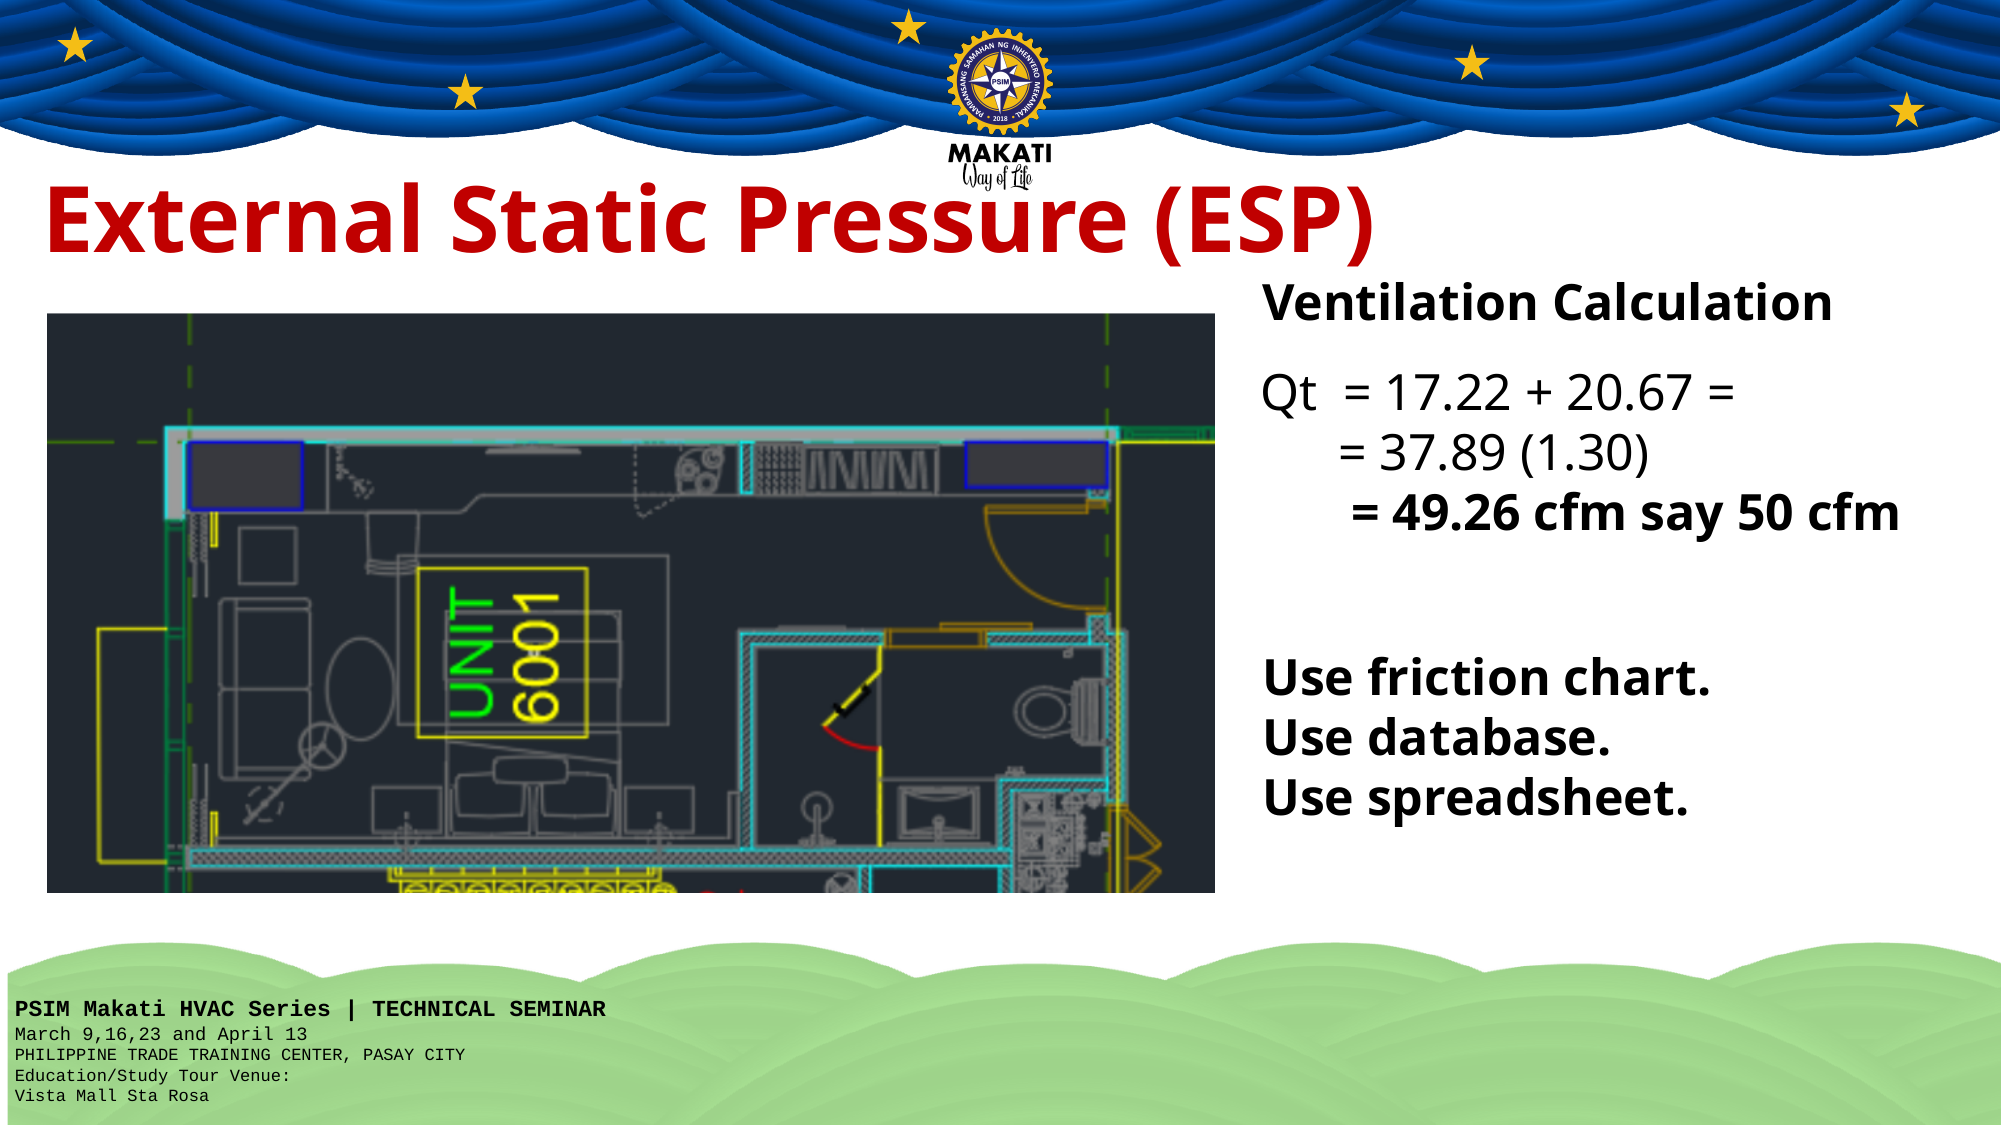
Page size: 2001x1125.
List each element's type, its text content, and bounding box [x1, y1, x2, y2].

text_box External Static Pressure (ESP) [921, 160, 2000, 271]
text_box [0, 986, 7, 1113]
text_box Ventilation Calculation [1247, 263, 1987, 338]
text_box Use friction chart. Use database. Use spreadsheet. [1247, 637, 1987, 833]
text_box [936, 20, 1064, 204]
text_box Qt = 17.22 + 20.67 = = 37.89 (1.30) = 49.26 cfm say 50 cfm [1245, 353, 1984, 548]
text_box External Static Pressure (ESP) [42, 160, 340, 271]
picture [0, 0, 2000, 1125]
